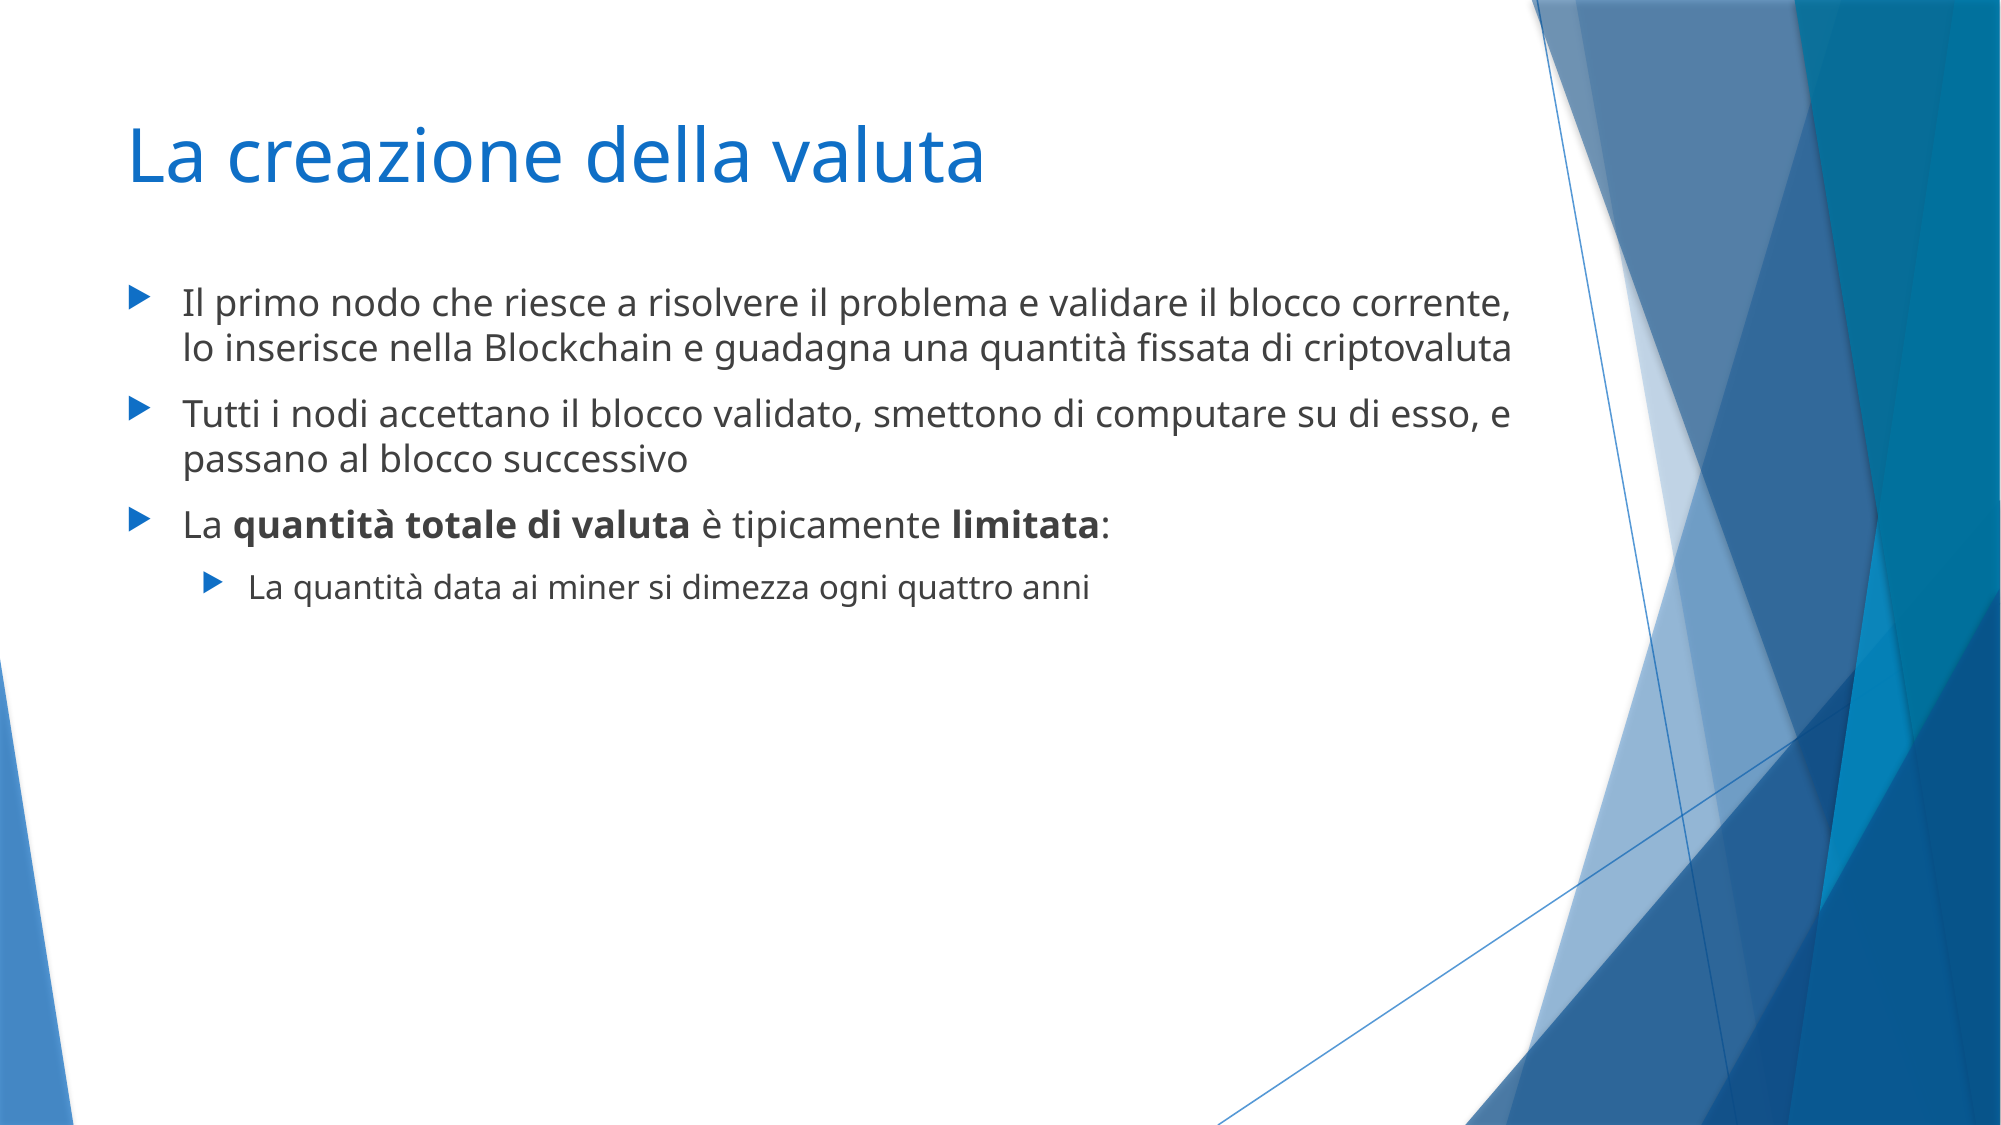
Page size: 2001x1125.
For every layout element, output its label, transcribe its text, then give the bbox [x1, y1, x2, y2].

title La creazione della valuta [111, 99, 1522, 271]
list Il primo nodo che riesce a risolvere il problema e validare il blocco corrente, lo inserisce nella Blockchain e guadagna una quantità fissata di criptovaluta Tutti i nodi accettano il blocco validato, smettono di computare su di esso, e passano al blocco successivo La quantità totale di valuta è tipicamente limitata: La quantità data ai miner si dimezza ogni quattro anni [111, 271, 1538, 953]
